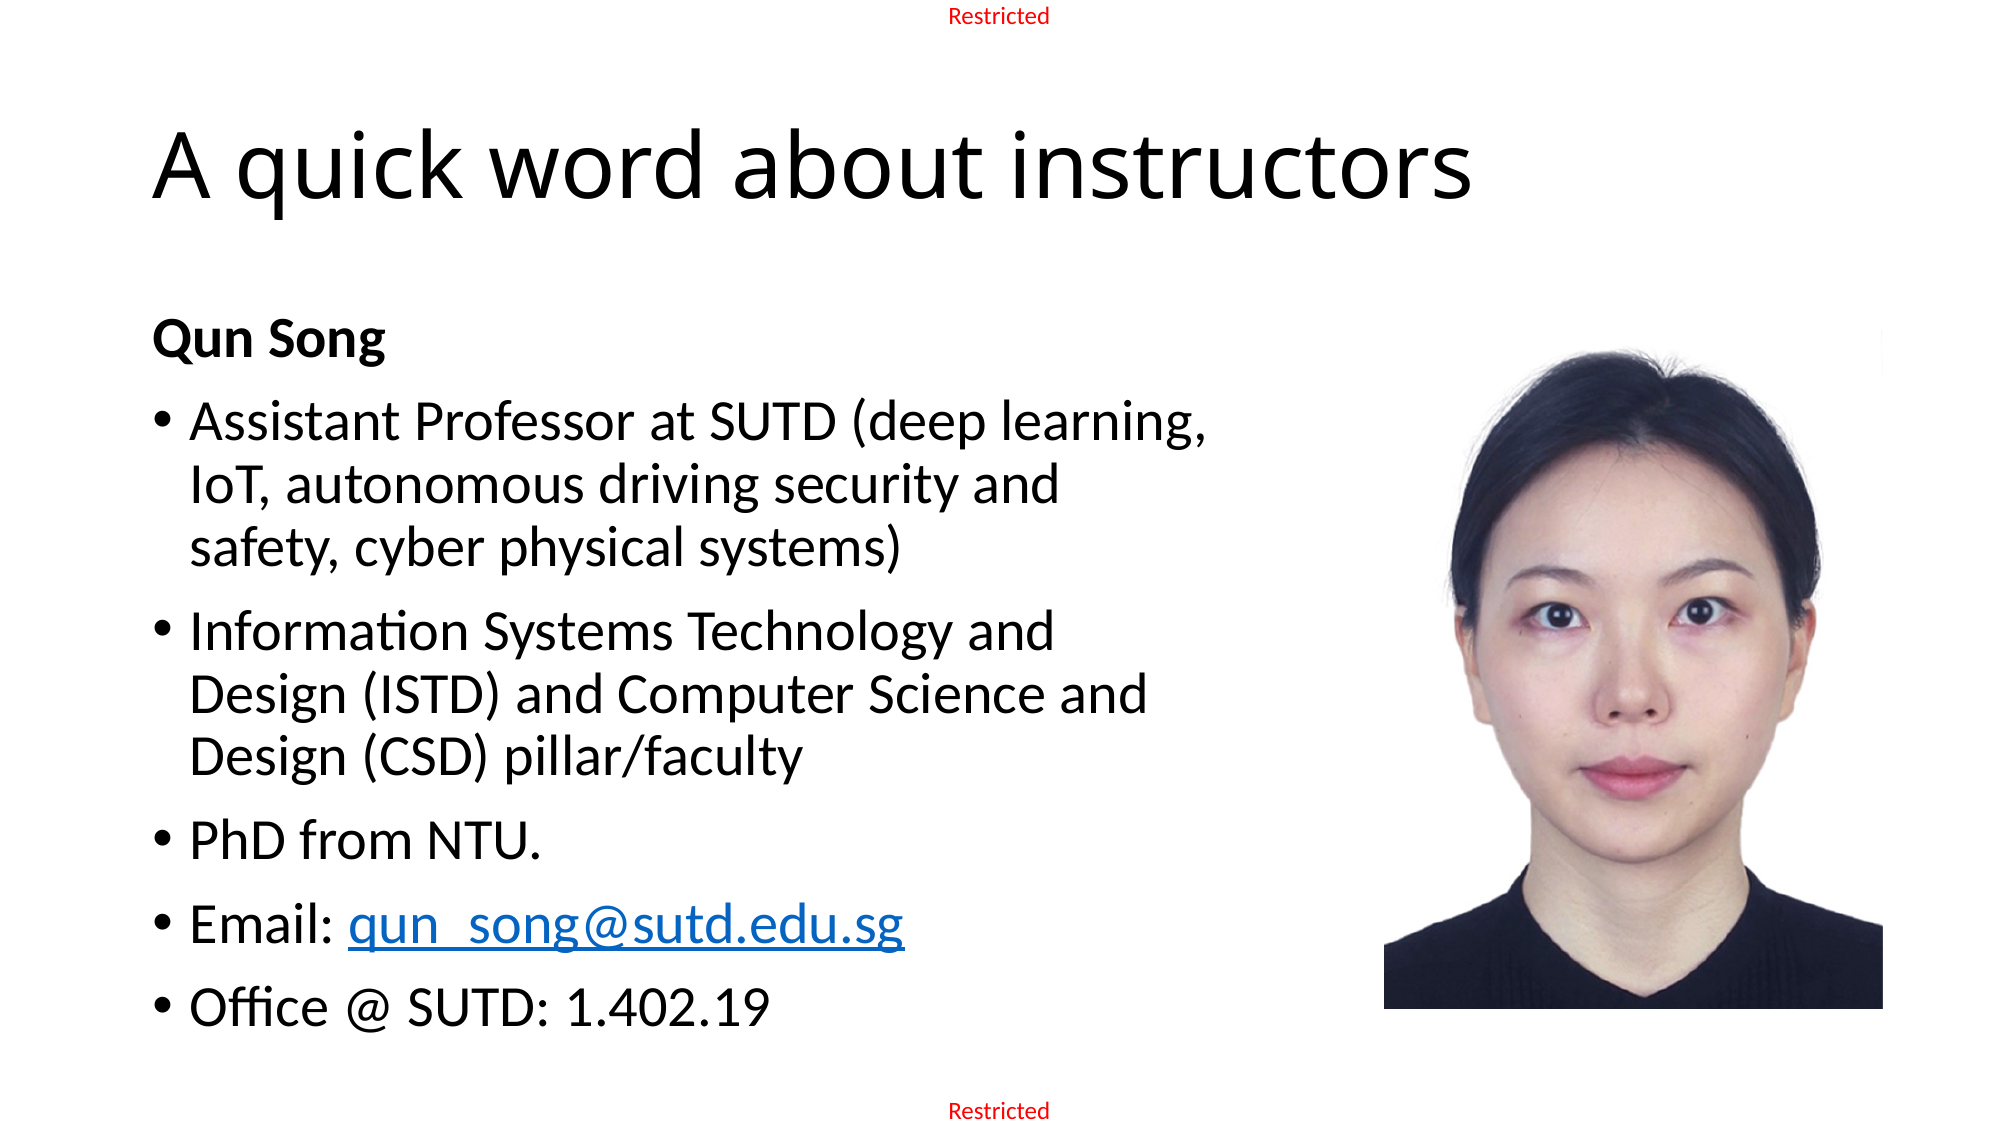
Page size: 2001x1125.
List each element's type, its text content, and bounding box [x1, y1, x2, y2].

picture [1384, 330, 1883, 1009]
title A quick word about instructors [137, 59, 1863, 278]
list Qun Song Assistant Professor at SUTD (deep learning, IoT, autonomous driving security and safety, cyber physical systems) Information Systems Technology and Design (ISTD) and Computer Science and Design (CSD) pillar/faculty PhD from NTU. Email: qun_song@sutd.edu.sg Office @ SUTD: 1.402.19 [137, 299, 1235, 1113]
